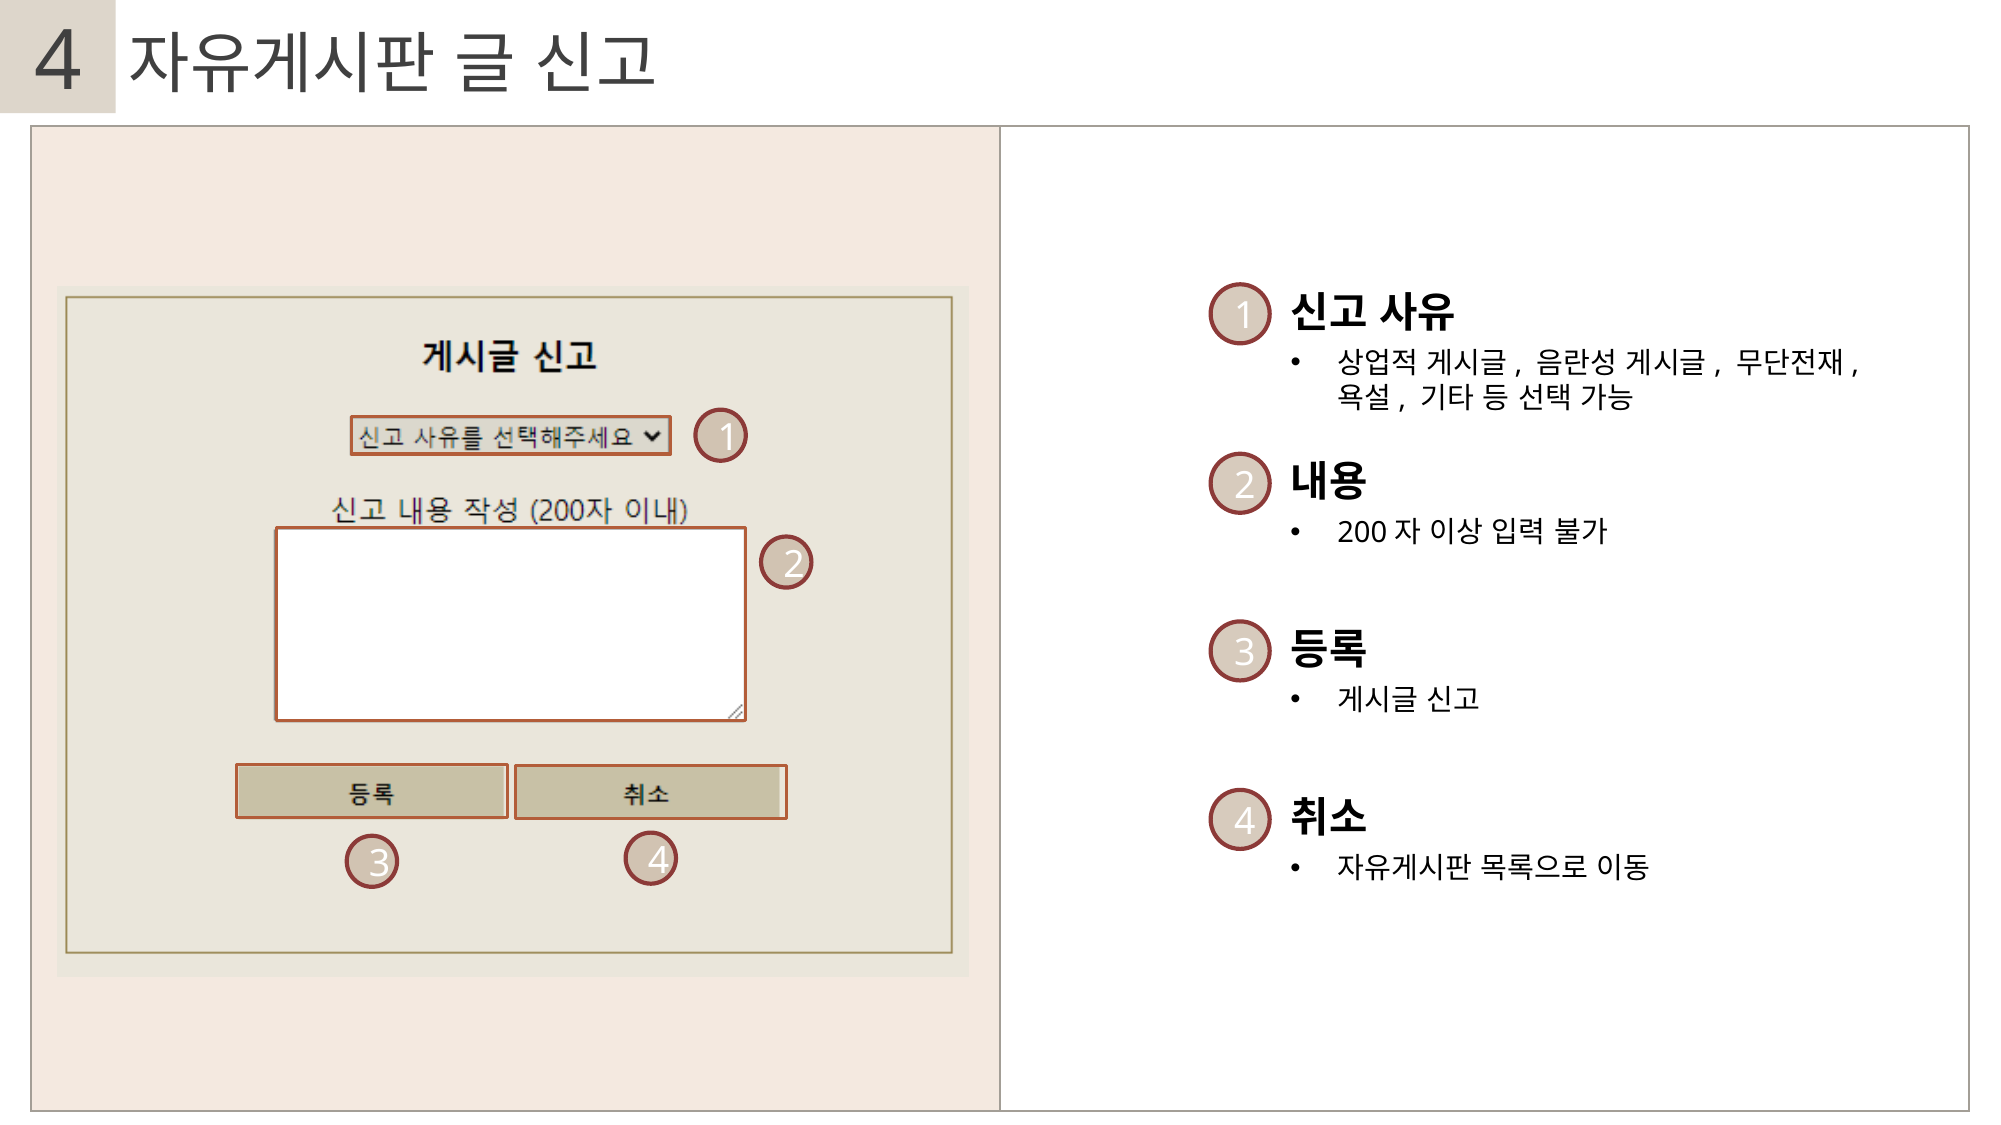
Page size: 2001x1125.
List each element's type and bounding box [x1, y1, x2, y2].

text_box [0, 0, 2000, 1125]
picture [57, 286, 970, 977]
